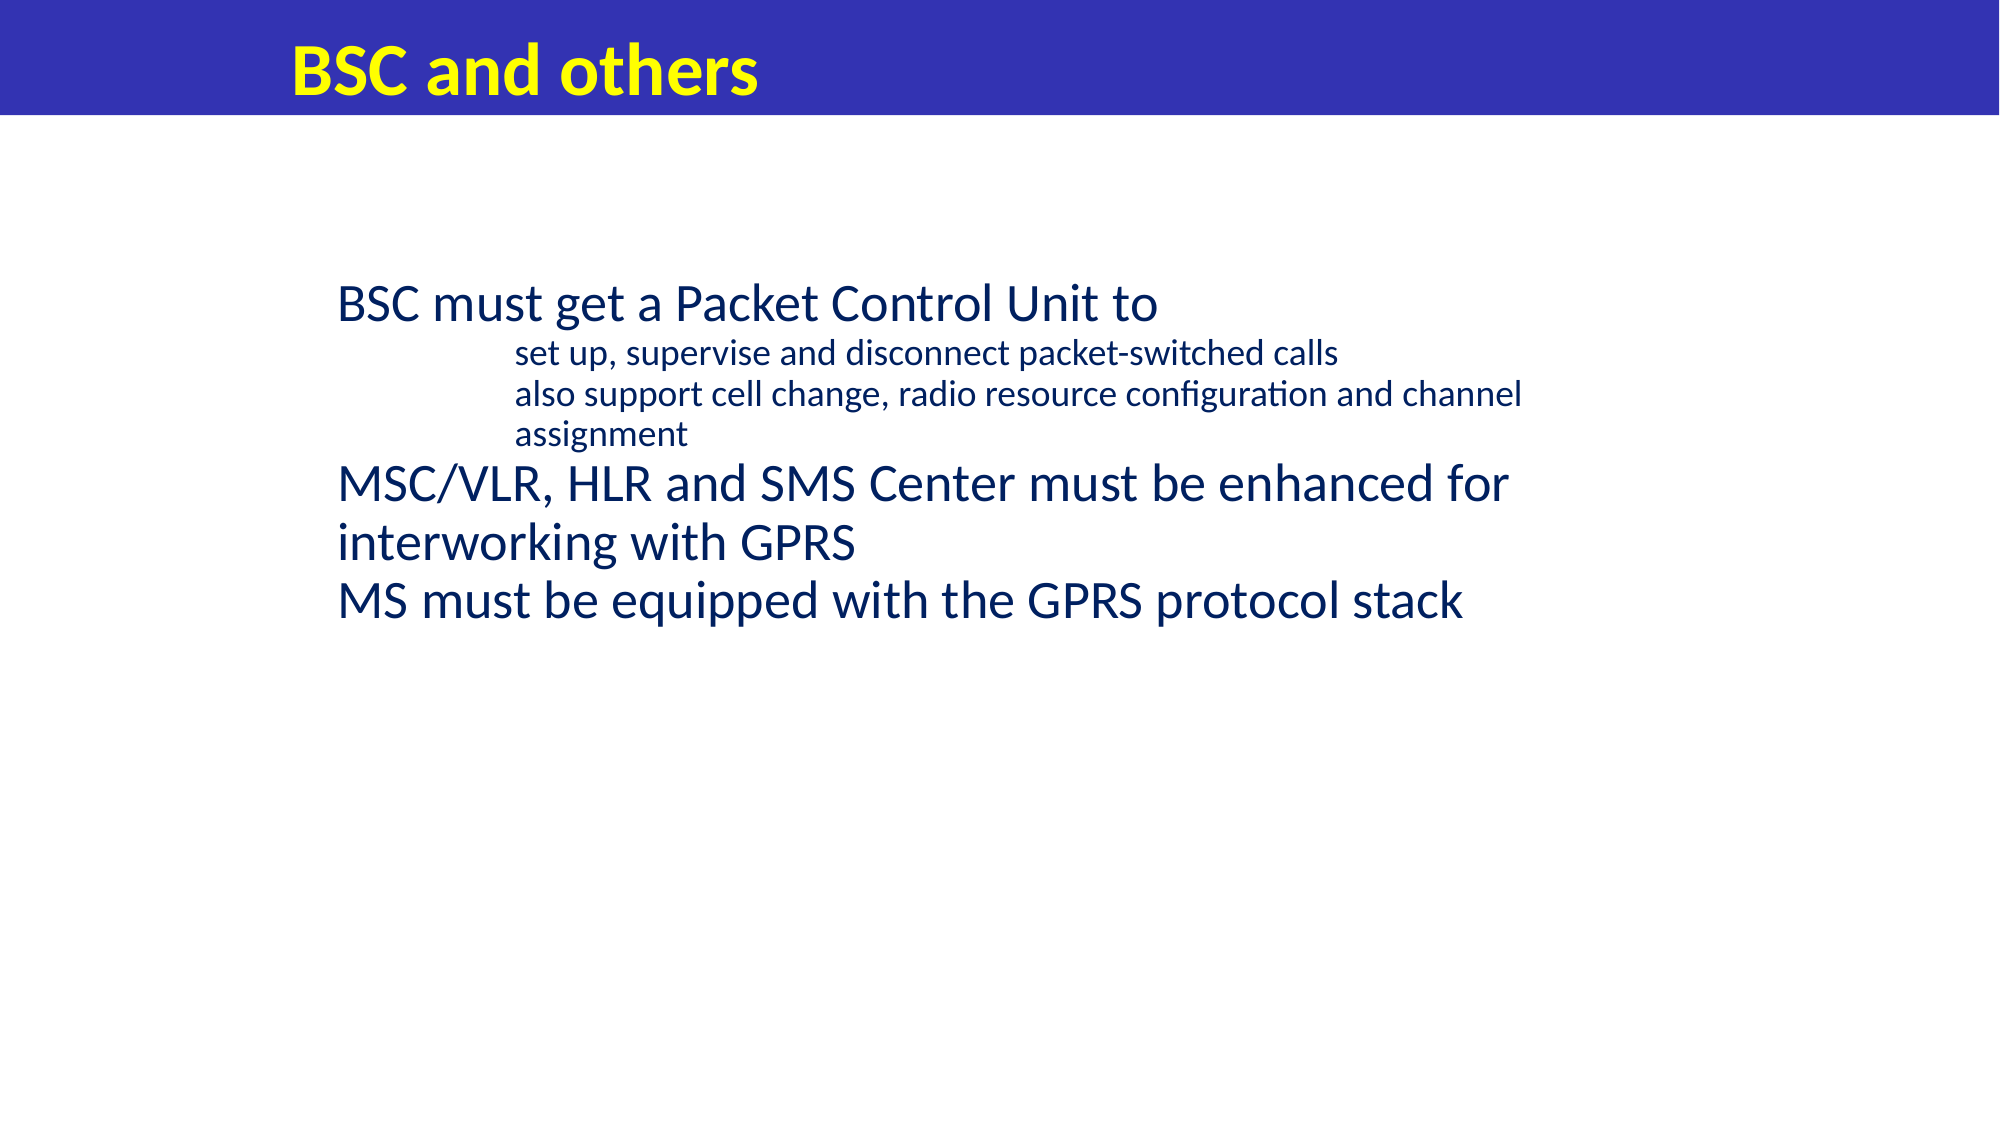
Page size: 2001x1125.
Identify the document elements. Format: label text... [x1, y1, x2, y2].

title BSC and others [291, 20, 1844, 111]
list BSC must get a Packet Control Unit to set up, supervise and disconnect packet-switched calls also support cell change, radio resource configuration and channel assignment MSC/VLR, HLR and SMS Center must be enhanced for interworking with GPRS MS must be equipped with the GPRS protocol stack [337, 275, 1675, 634]
